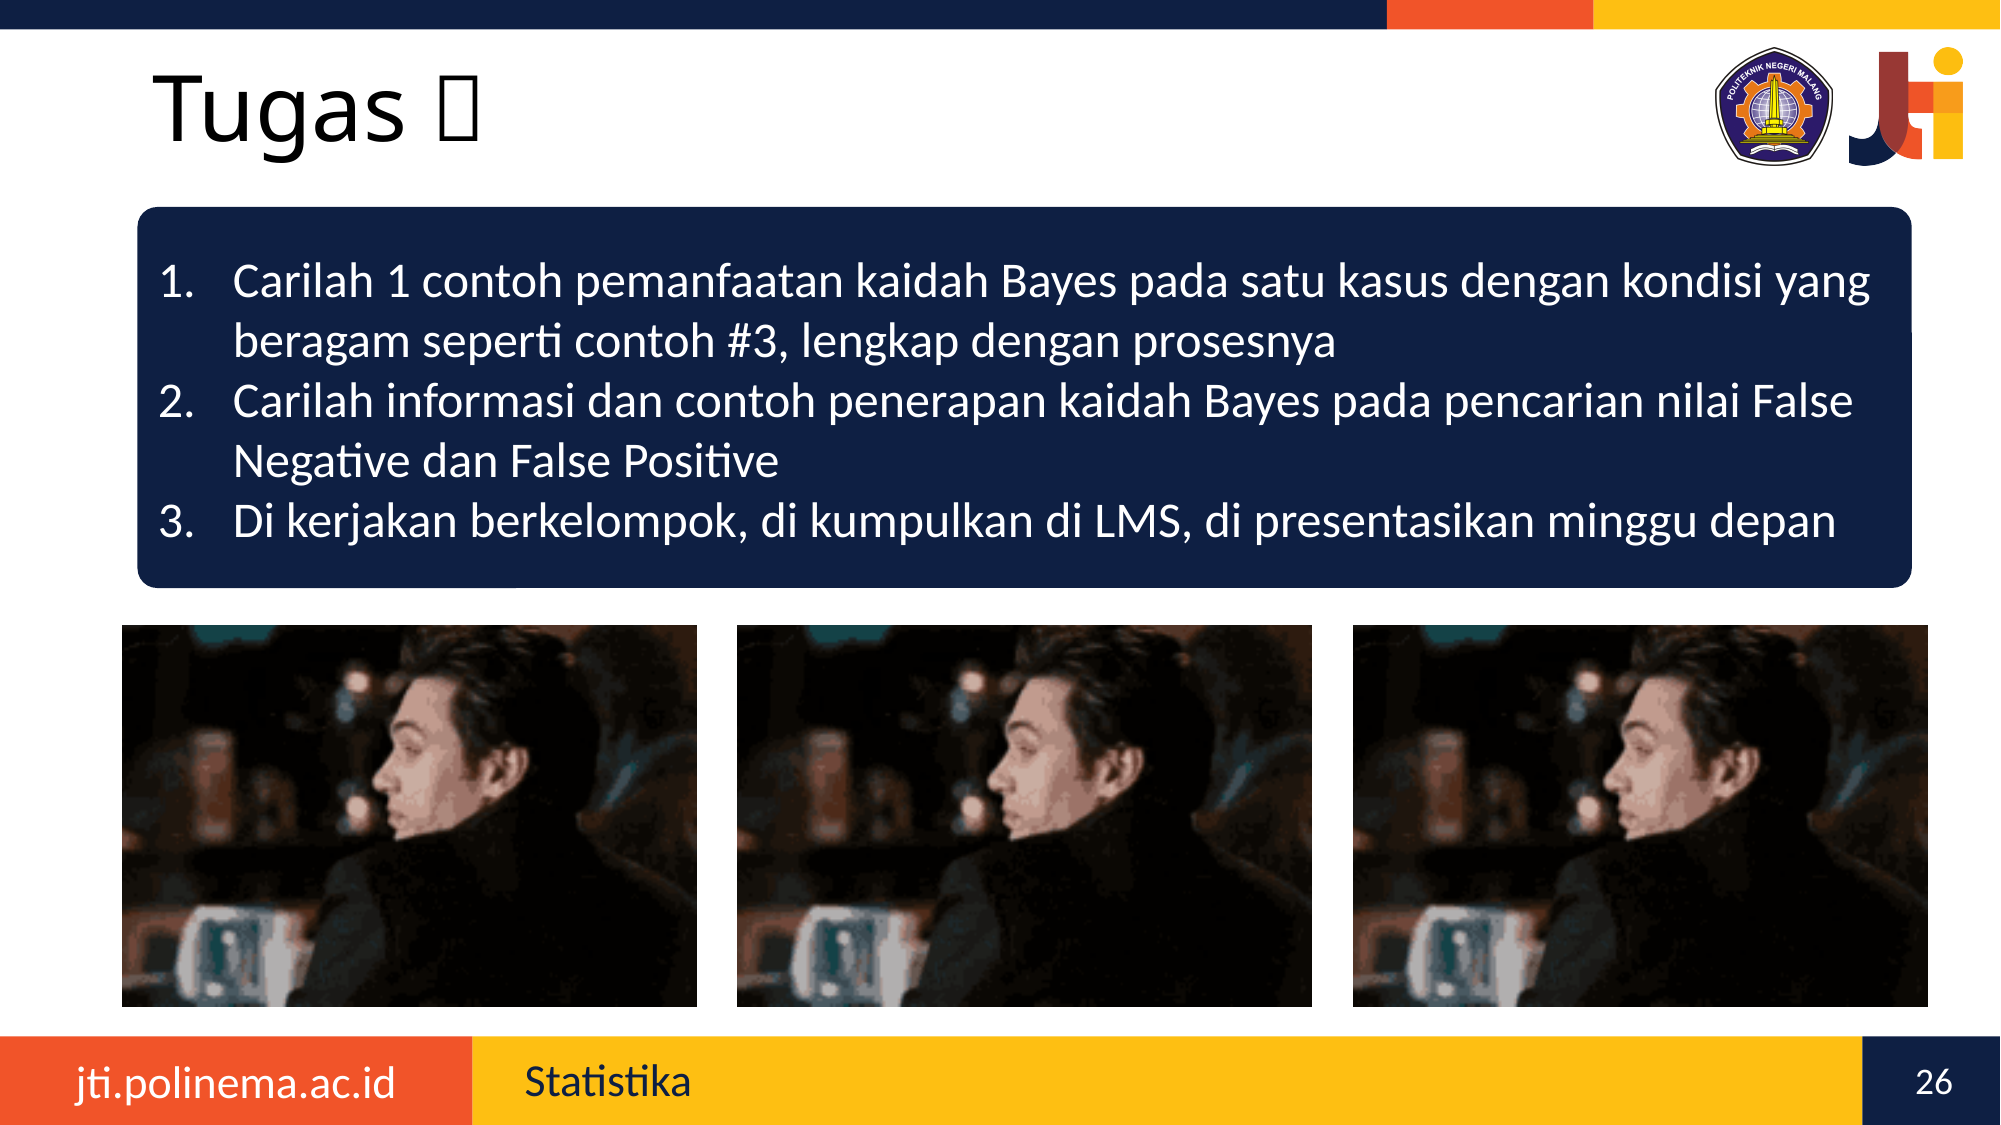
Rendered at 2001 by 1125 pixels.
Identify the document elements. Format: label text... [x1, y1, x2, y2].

slide_number 26 [1888, 1049, 1980, 1110]
picture [1715, 47, 1833, 166]
text_box Carilah 1 contoh pemanfaatan kaidah Bayes pada satu kasus dengan kondisi yang beragam seperti contoh #3, lengkap dengan prosesnya Carilah informasi dan contoh penerapan kaidah Bayes pada pencarian nilai False Negative dan False Positive Di kerjakan berkelompok, di kumpulkan di LMS, di presentasikan minggu depan [136, 205, 1913, 590]
title Tugas 😬 [137, 59, 1673, 164]
picture [121, 625, 697, 1007]
picture [737, 625, 1312, 1007]
picture [1353, 625, 1928, 1007]
